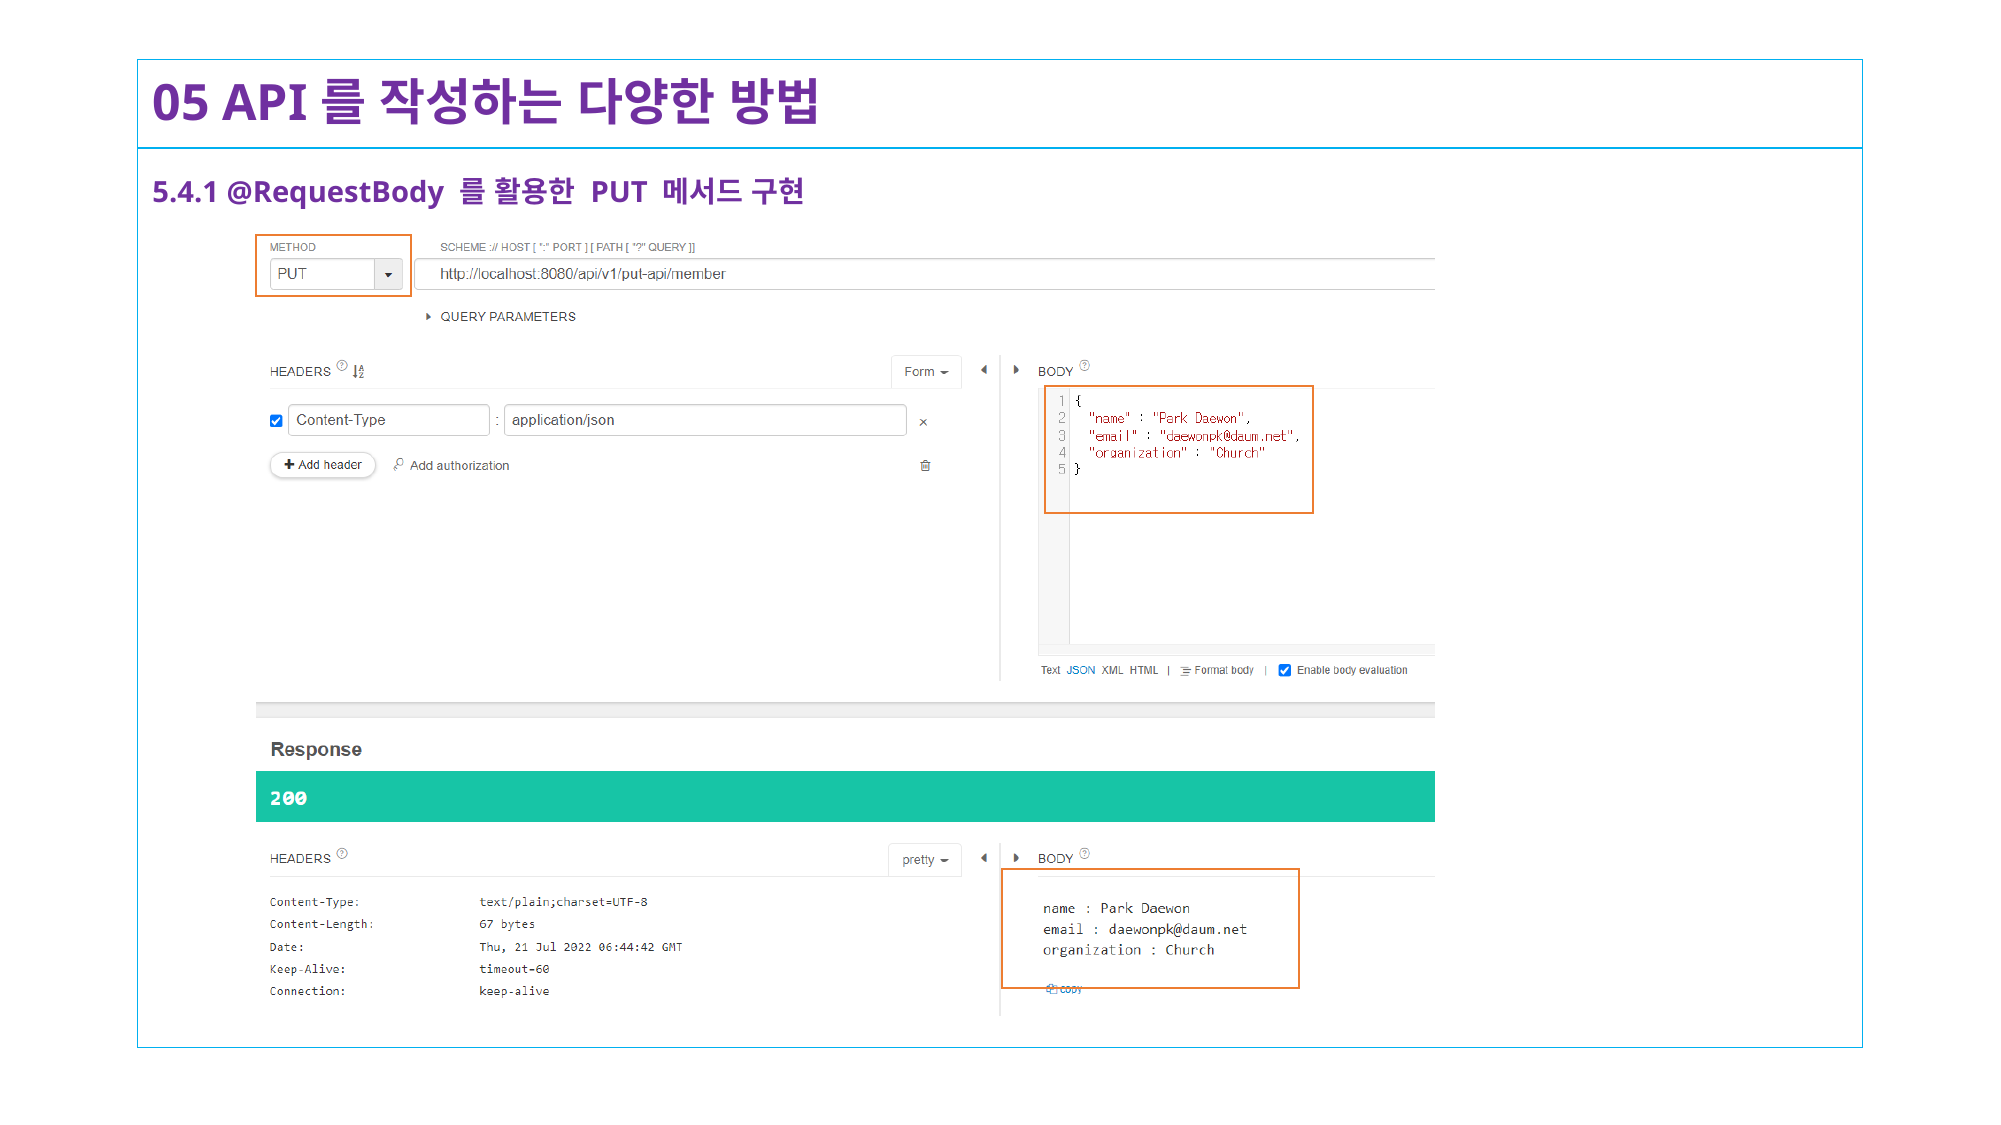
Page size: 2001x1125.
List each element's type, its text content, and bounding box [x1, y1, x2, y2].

list 5.4.1 @RequestBody 를 활용한 PUT 메서드 구현 [137, 148, 1863, 1048]
picture [256, 225, 1435, 1017]
title 05 API를 작성하는 다양한 방법 [137, 59, 1863, 148]
